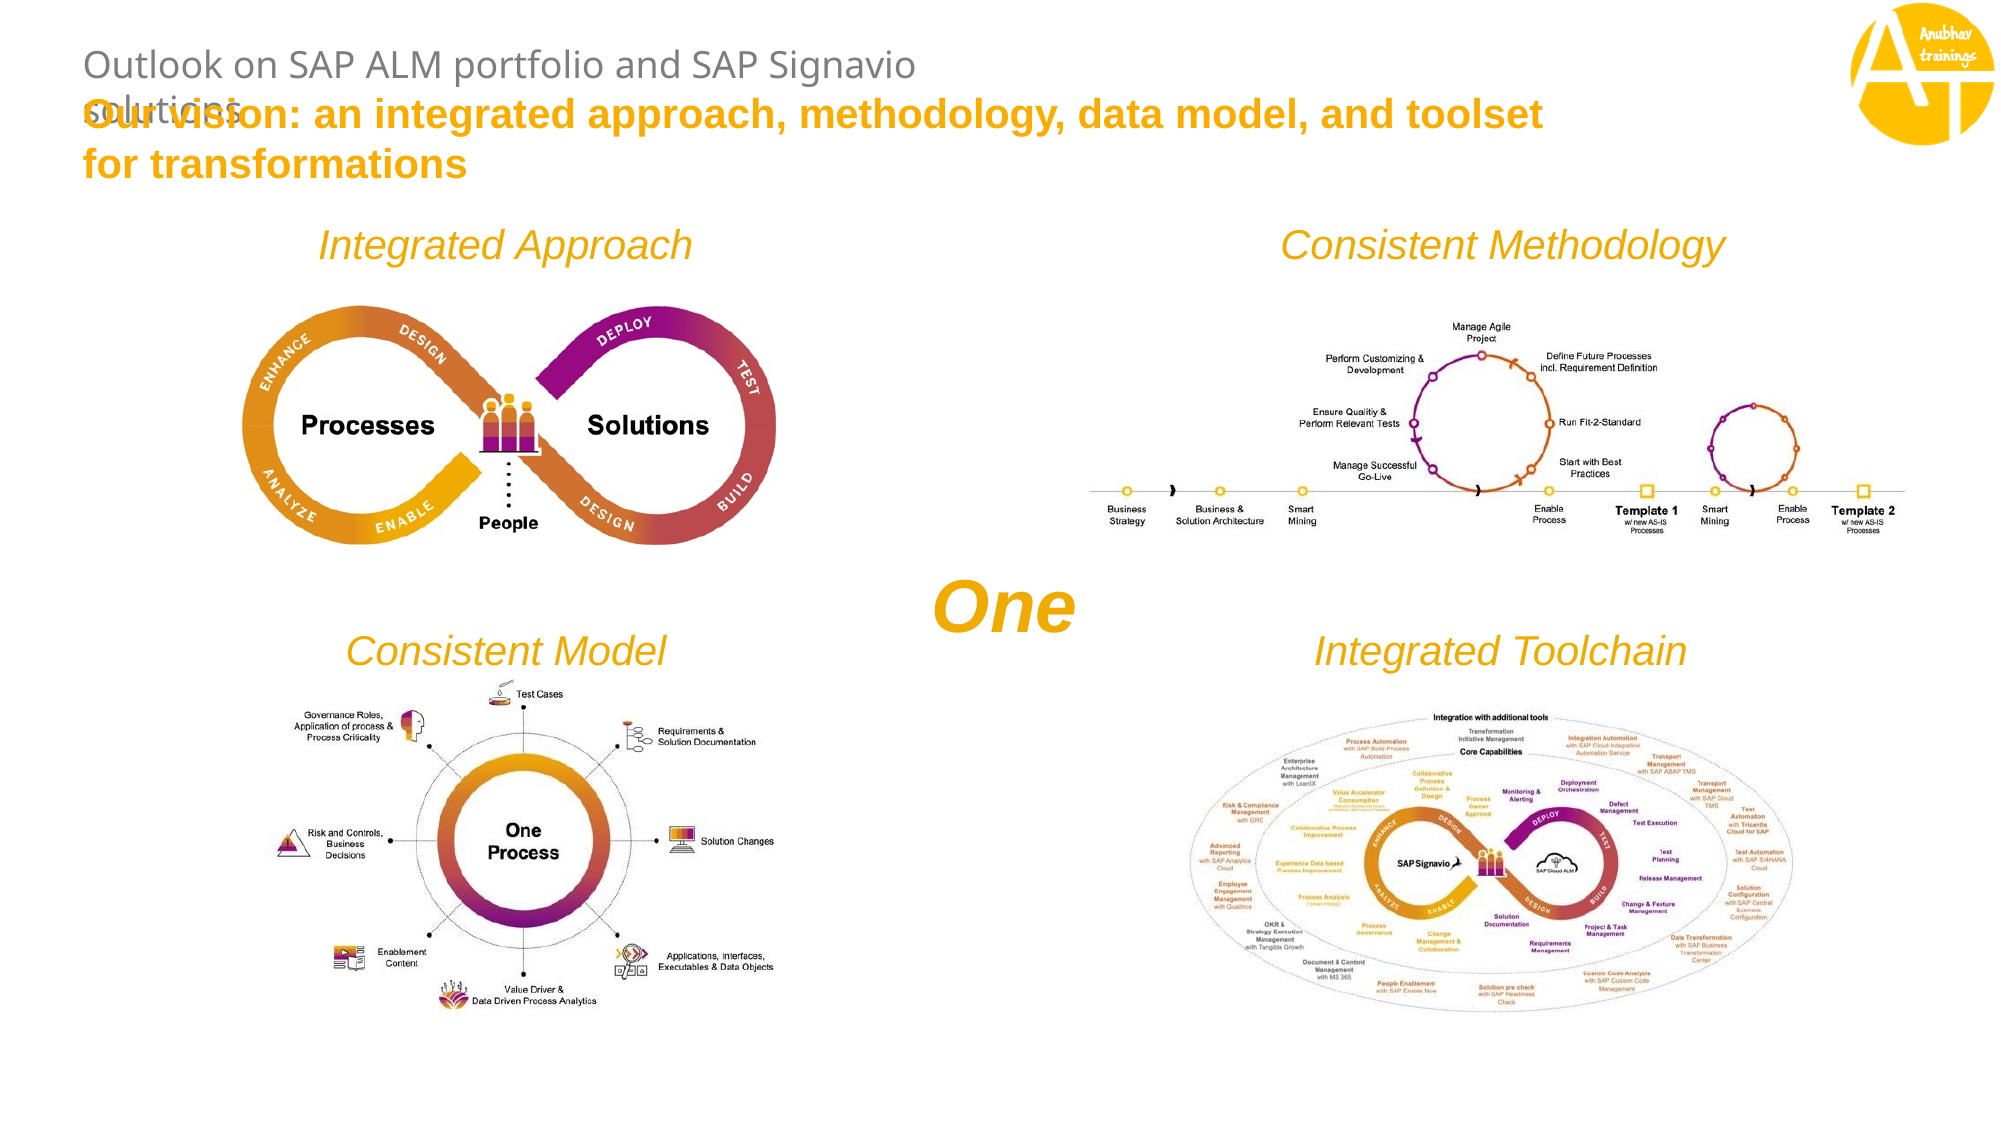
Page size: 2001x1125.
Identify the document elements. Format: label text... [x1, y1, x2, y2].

picture [1187, 707, 1795, 1013]
text_box Integrated Toolchain [1311, 621, 1695, 674]
text_box Consistent Model [343, 621, 669, 673]
text_box Outlook on SAP ALM portfolio and SAP Signavio solutions [80, 39, 1050, 84]
text_box One [929, 555, 1080, 648]
text_box Integrated Approach [316, 216, 697, 268]
picture [267, 675, 776, 1016]
title Our vision: an integrated approach, methodology, data model, and toolset for transformations [80, 84, 1588, 275]
picture [1089, 321, 1908, 537]
text_box Consistent Methodology [1278, 216, 1729, 268]
picture [1836, 0, 2000, 157]
picture [242, 304, 776, 546]
